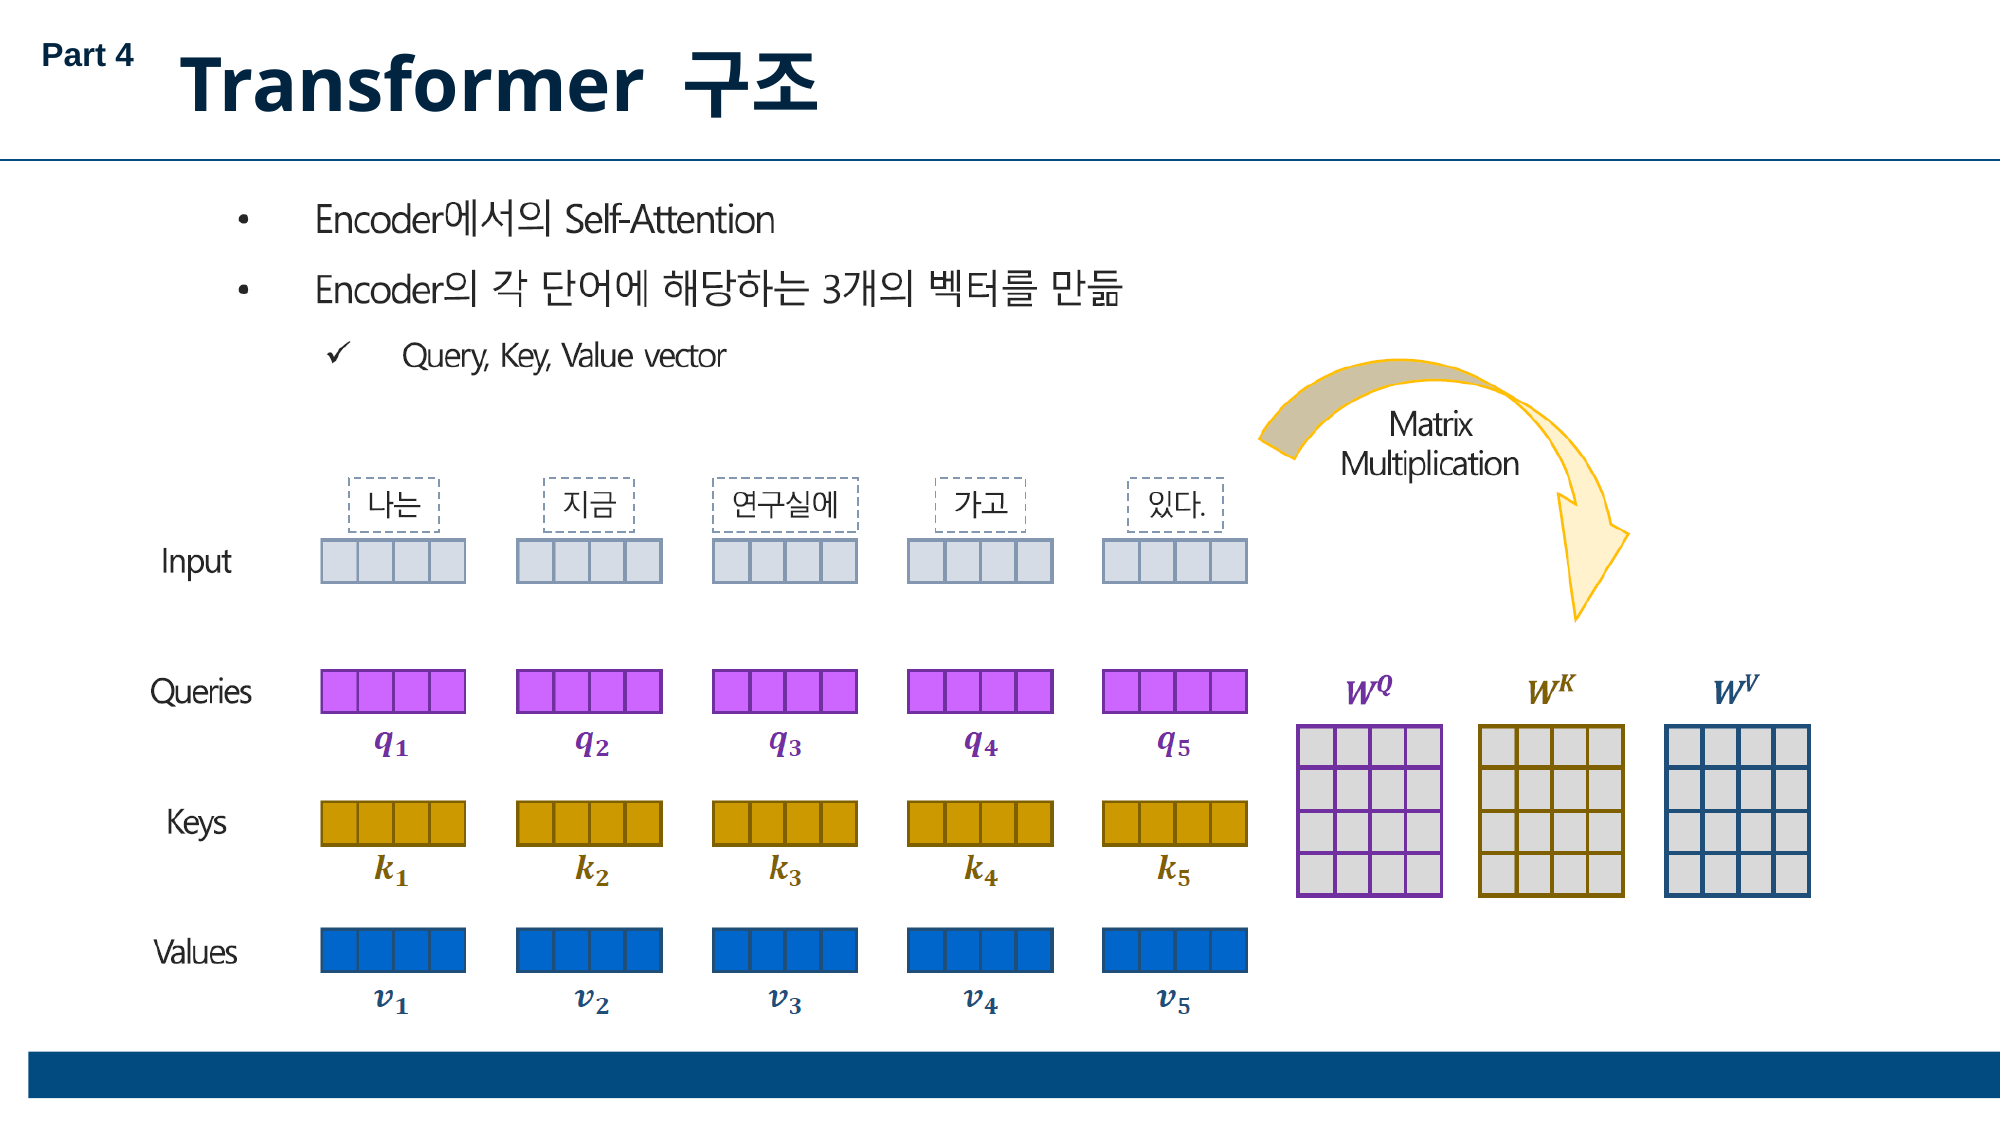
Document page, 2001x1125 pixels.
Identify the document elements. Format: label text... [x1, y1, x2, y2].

text_box Part 4 [26, 26, 165, 81]
picture [121, 185, 1822, 1036]
text_box Transformer 구조 [165, 28, 866, 134]
